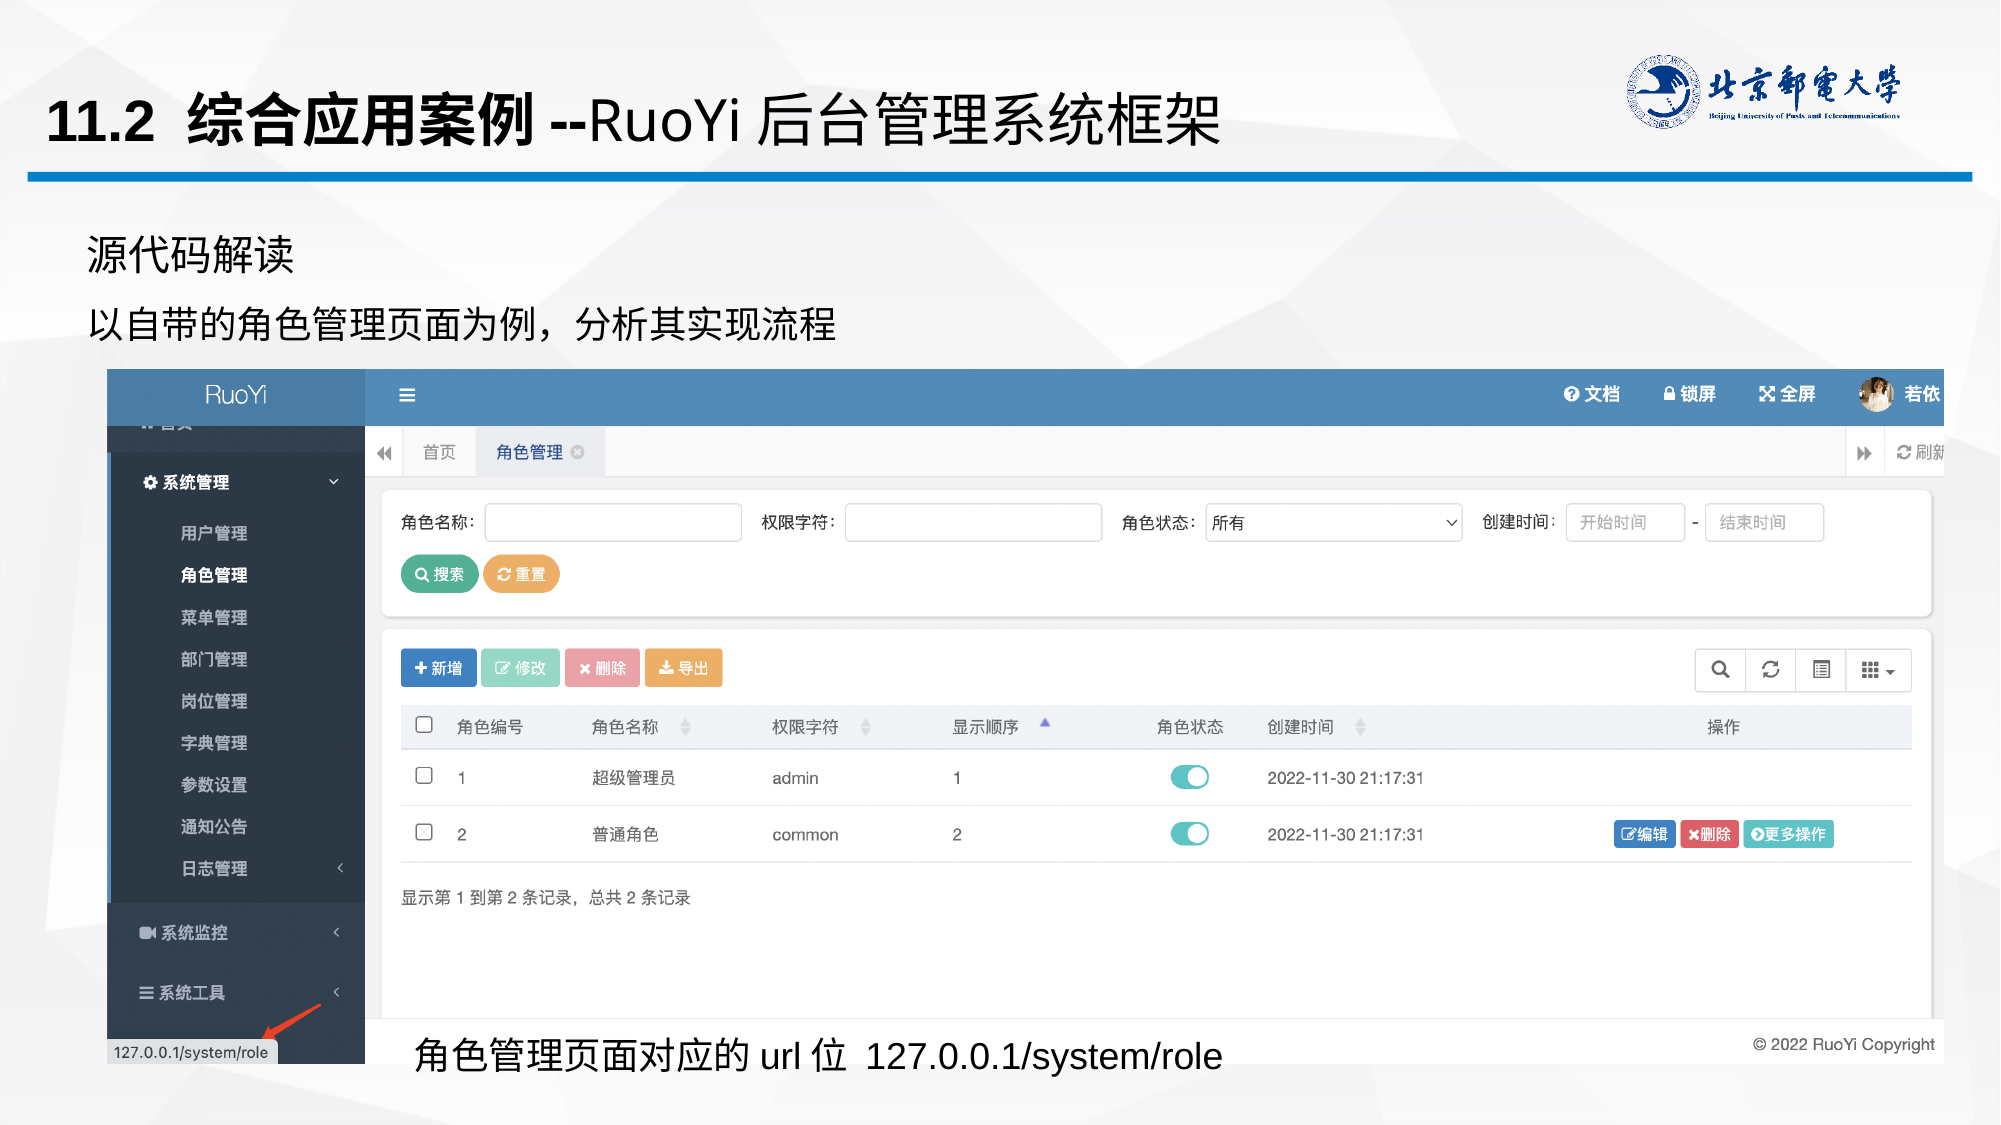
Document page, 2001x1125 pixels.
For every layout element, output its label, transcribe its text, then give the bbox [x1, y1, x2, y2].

text_box 源代码解读 以自带的角色管理页面为例，分析其实现流程 [72, 196, 2000, 354]
title 11.2 综合应用案例--RuoYi后台管理系统框架 [30, 48, 1311, 197]
picture [0, 0, 2000, 1125]
text_box 角色管理页面对应的url位 127.0.0.1/system/role [398, 1064, 1239, 1085]
